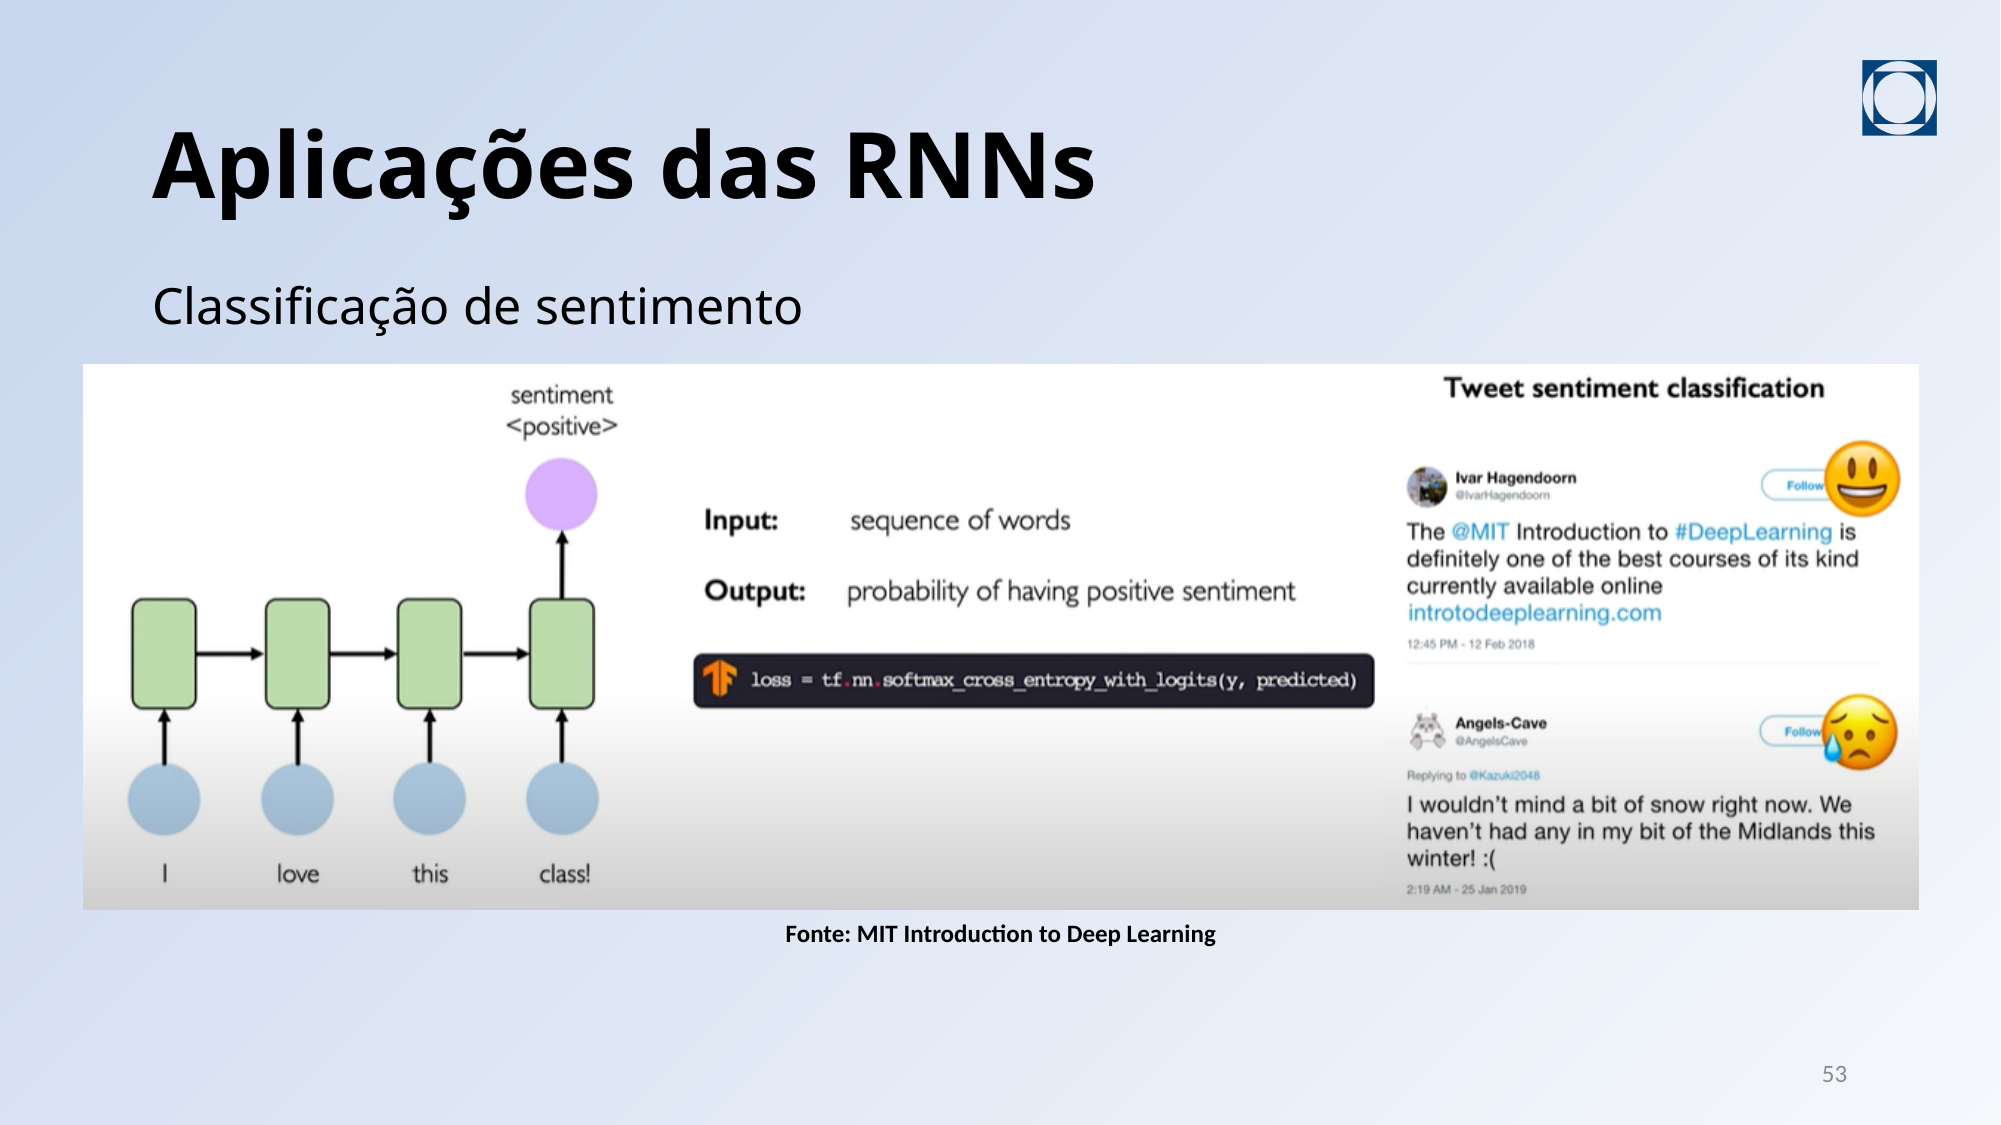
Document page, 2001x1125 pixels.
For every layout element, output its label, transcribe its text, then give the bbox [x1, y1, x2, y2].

list Classificação de sentimento [137, 254, 1050, 349]
title Aplicações das RNNs [137, 59, 1863, 278]
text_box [83, 364, 1920, 956]
picture [1862, 59, 1939, 137]
slide_number 53 [1412, 1042, 1863, 1103]
picture [1383, 364, 1920, 910]
